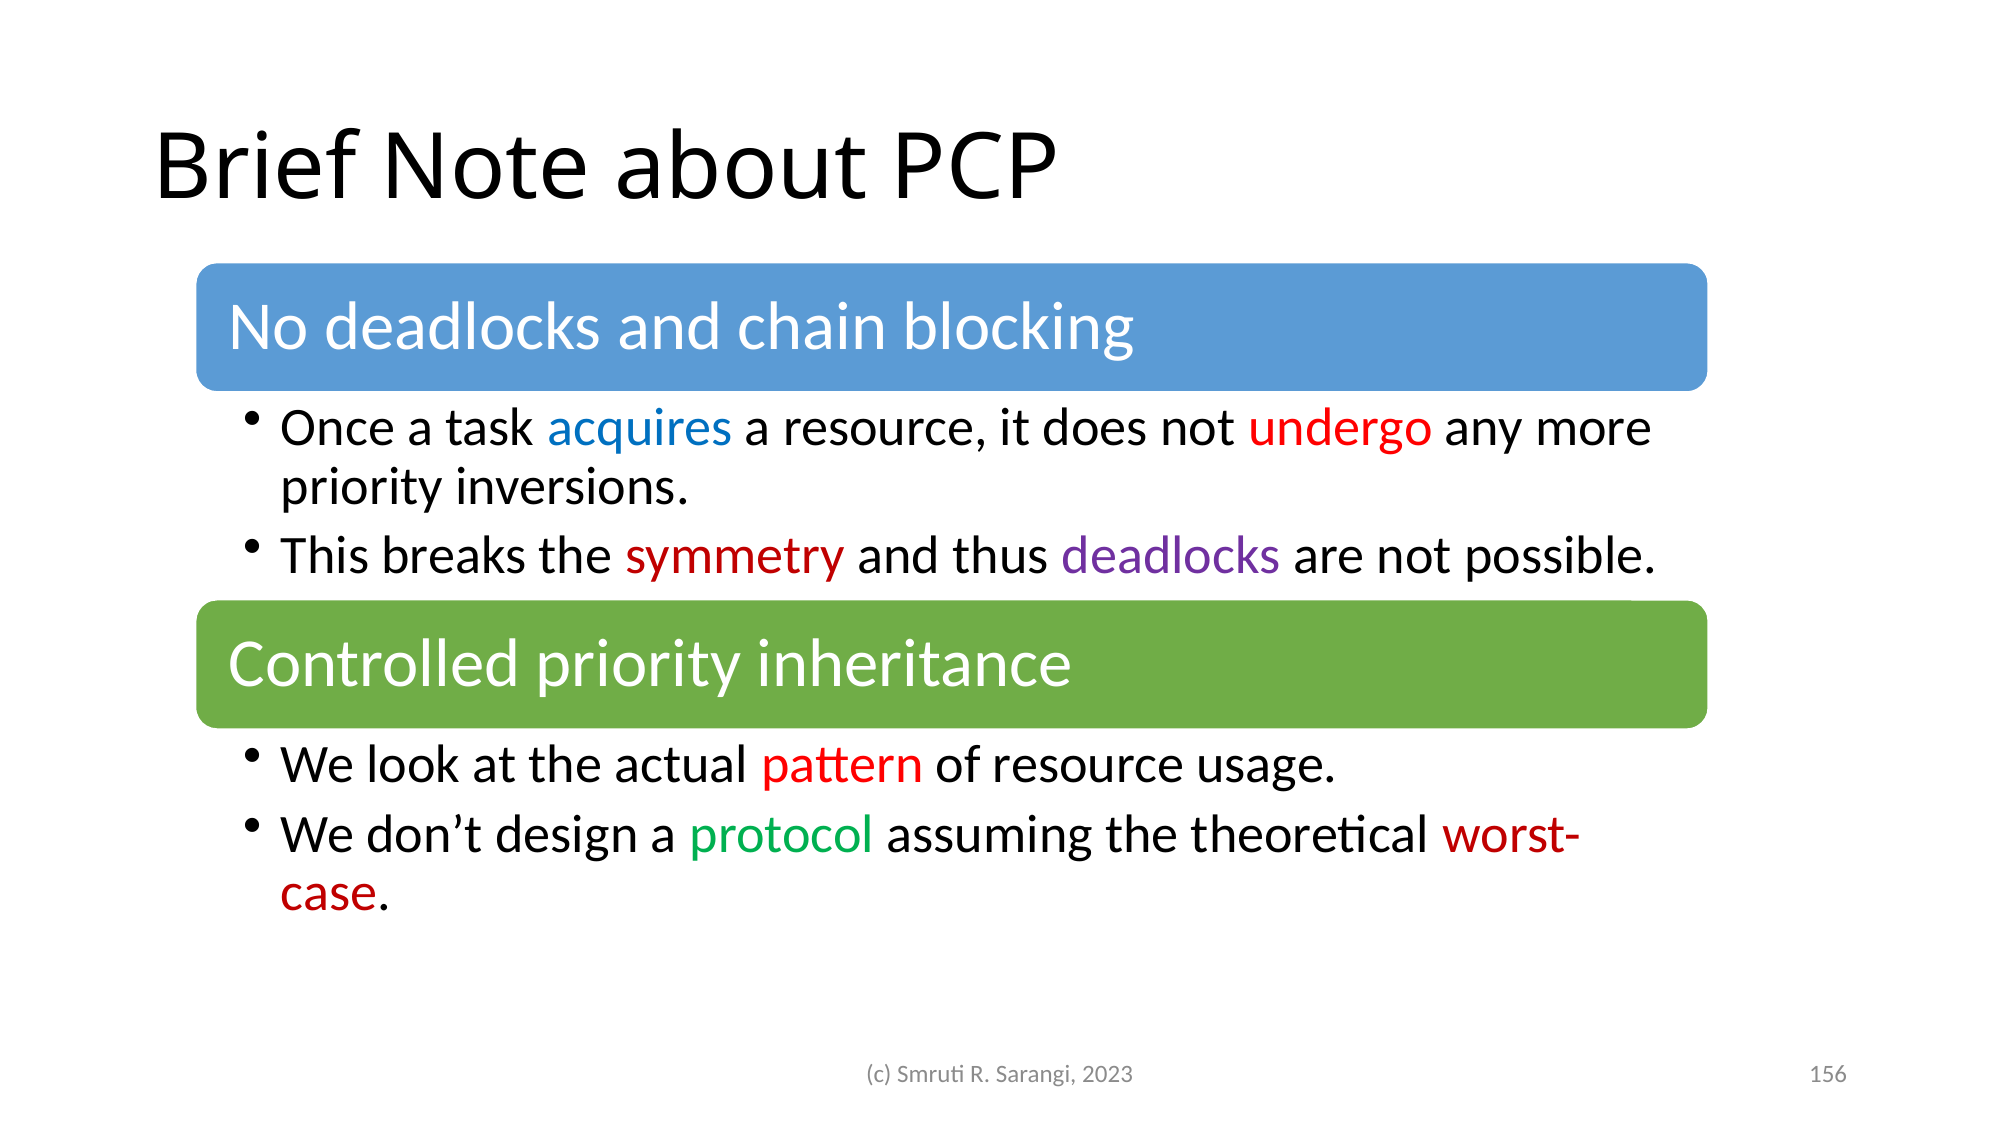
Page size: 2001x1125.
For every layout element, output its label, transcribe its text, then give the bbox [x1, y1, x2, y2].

title Brief Note about PCP [137, 59, 1863, 278]
footer (c) Smruti R. Sarangi, 2023 [662, 1042, 1338, 1103]
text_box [195, 253, 1709, 946]
slide_number 156 [1412, 1042, 1863, 1103]
